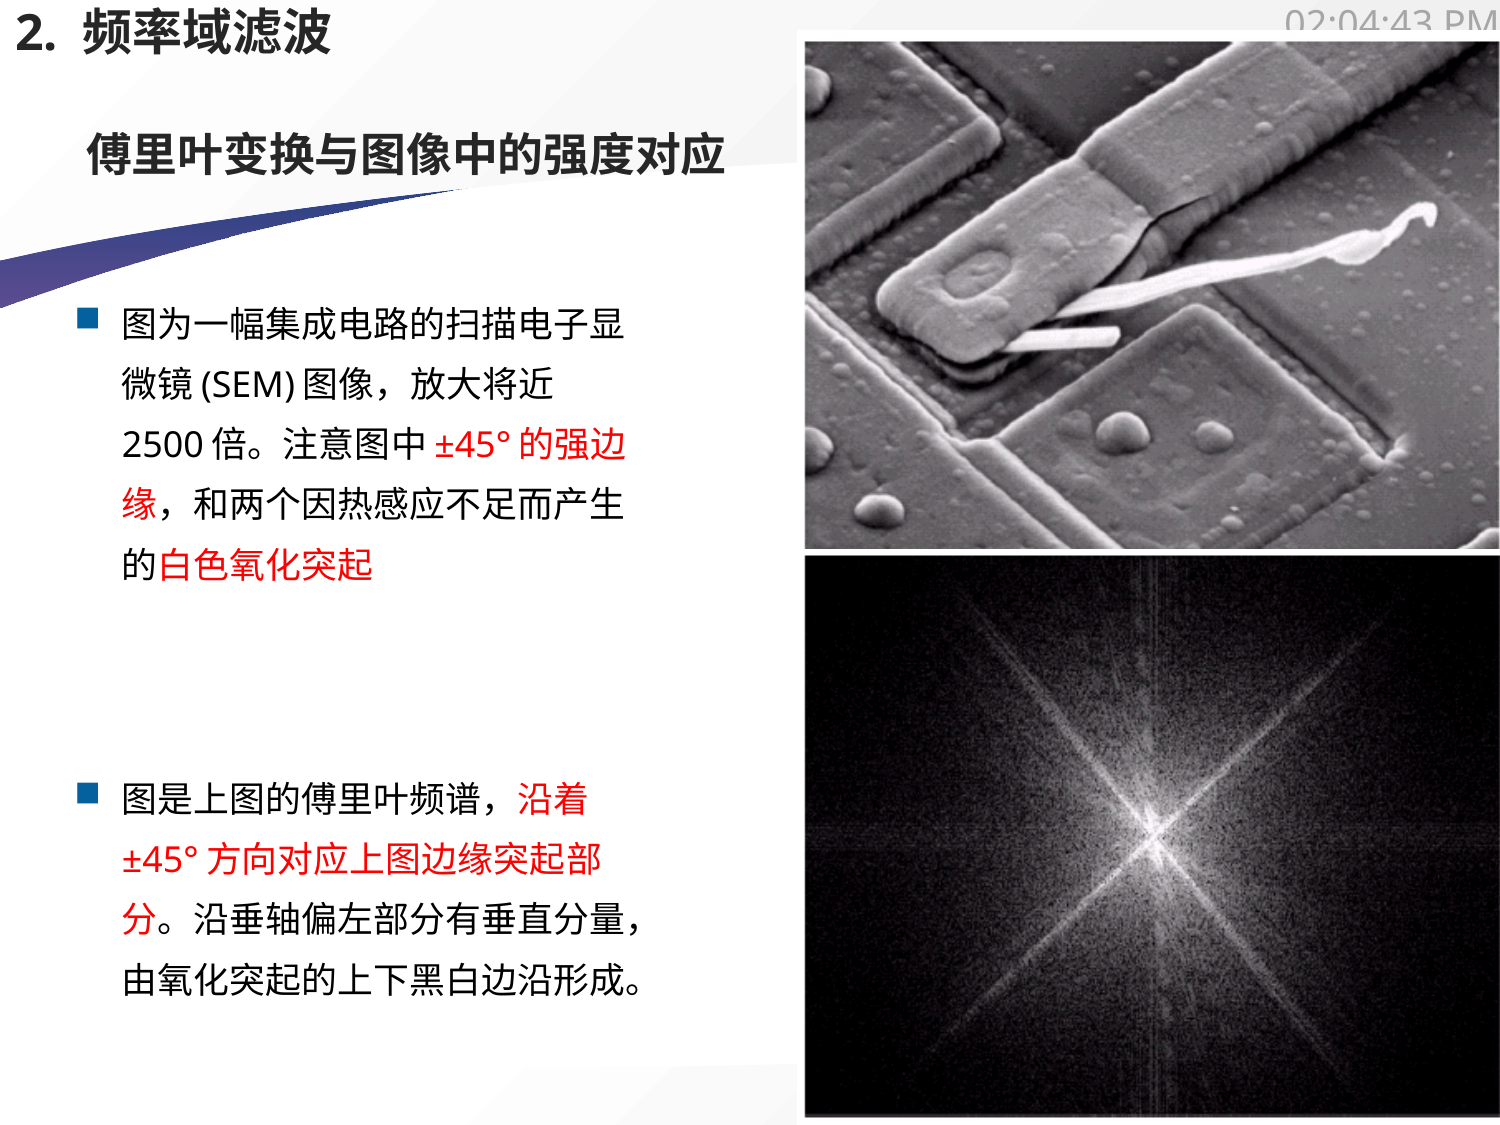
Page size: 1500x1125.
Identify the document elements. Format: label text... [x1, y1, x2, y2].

list 图为一幅集成电路的扫描电子显微镜(SEM)图像，放大将近2500倍。注意图中±45°的强边缘，和两个因热感应不足而产生的白色氧化突起 图是上图的傅里叶频谱，沿着±45°方向对应上图边缘突起部分。沿垂轴偏左部分有垂直分量，由氧化突起的上下黑白边沿形成。 [59, 276, 646, 1017]
title 傅里叶变换与图像中的强度对应 [74, 112, 797, 200]
list 2. 频率域滤波 [0, 0, 838, 88]
picture [797, 30, 1500, 1125]
